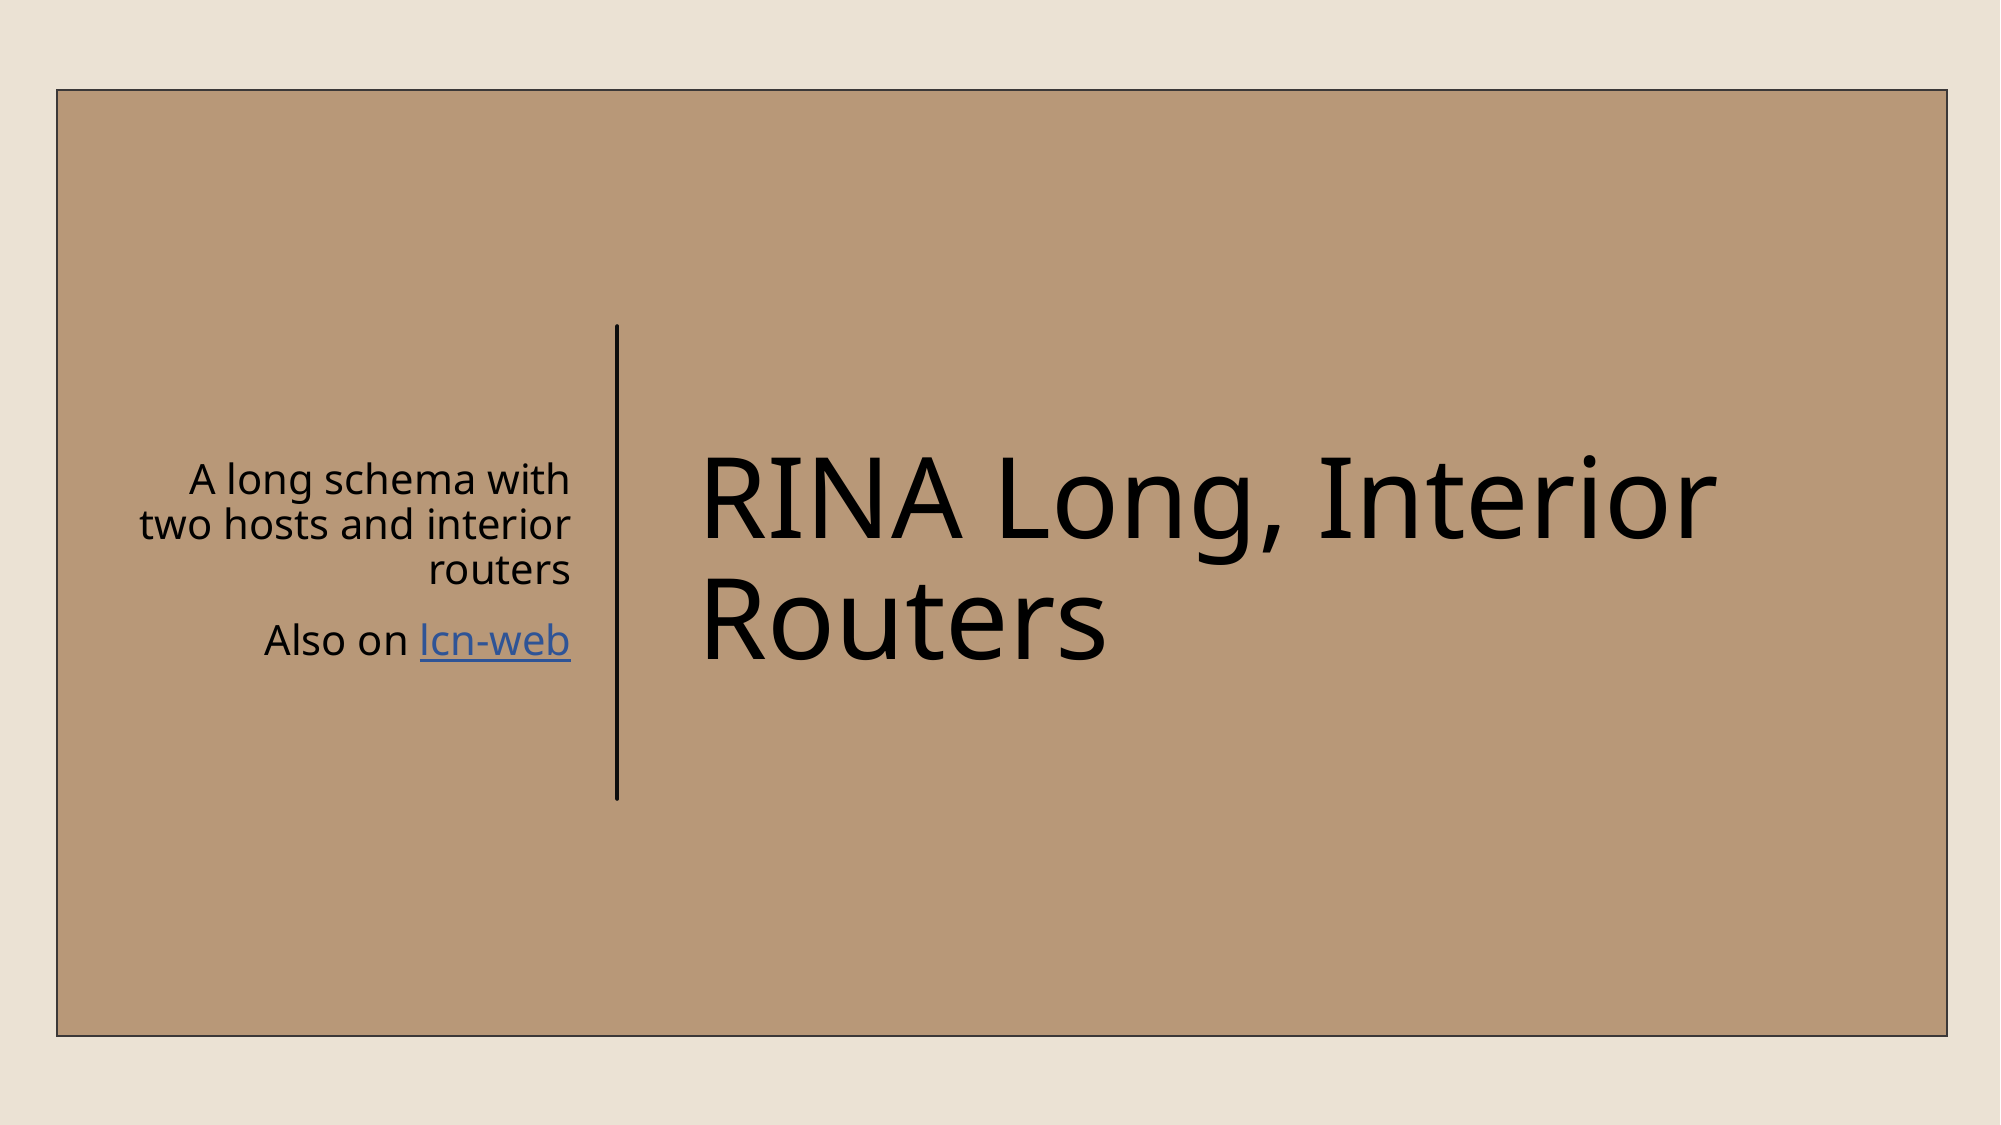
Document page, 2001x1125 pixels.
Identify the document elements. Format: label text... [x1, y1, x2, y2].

list A long schema with two hosts and interior routers Also on lcn-web [90, 208, 587, 917]
title RINA Long, Interior Routers [645, 208, 1910, 917]
